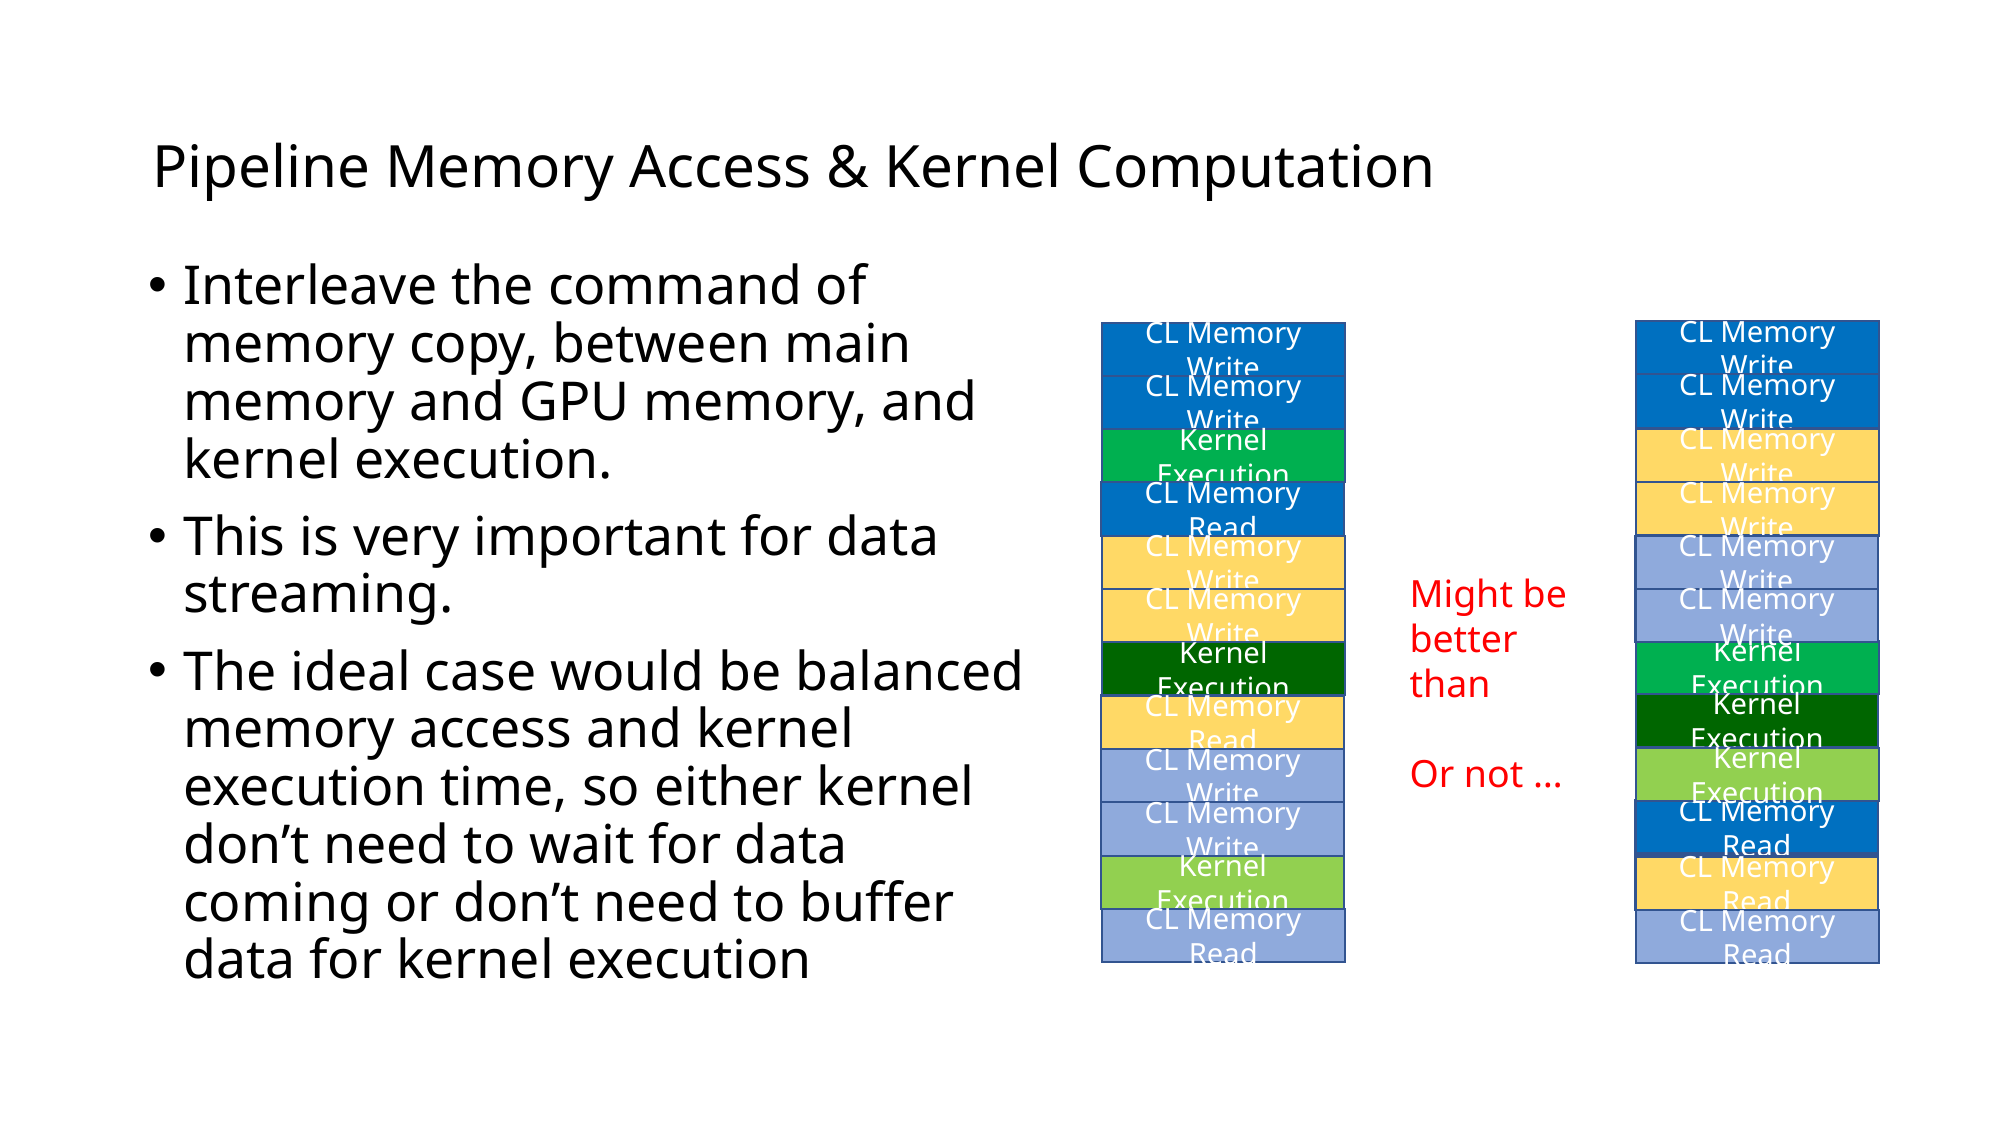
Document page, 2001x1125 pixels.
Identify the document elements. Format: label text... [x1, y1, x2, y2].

title Pipeline Memory Access & Kernel Computation [137, 59, 1863, 278]
list Interleave the command of memory copy, between main memory and GPU memory, and kernel execution. This is very important for data streaming. The ideal case would be balanced memory access and kernel execution time, so either kernel don’t need to wait for data coming or don’t need to buffer data for kernel execution [133, 251, 1044, 1005]
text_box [1436, 520, 2000, 764]
text_box Might be better than Or not … [1394, 764, 1607, 803]
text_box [903, 520, 1436, 764]
